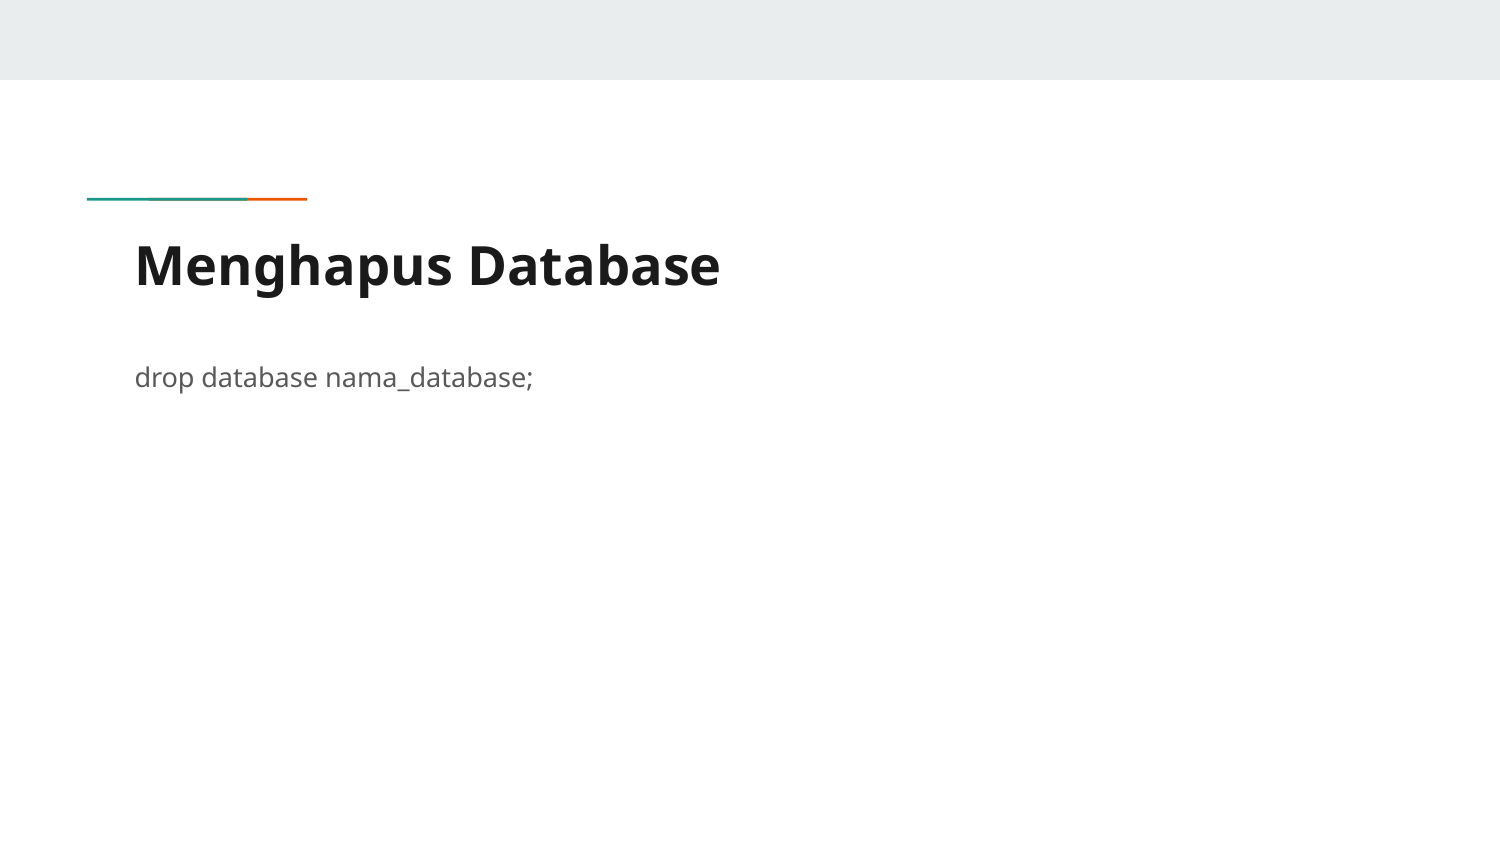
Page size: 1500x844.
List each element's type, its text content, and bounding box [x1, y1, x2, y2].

list drop database nama_database; [119, 341, 1381, 712]
title Menghapus Database [119, 216, 1381, 305]
